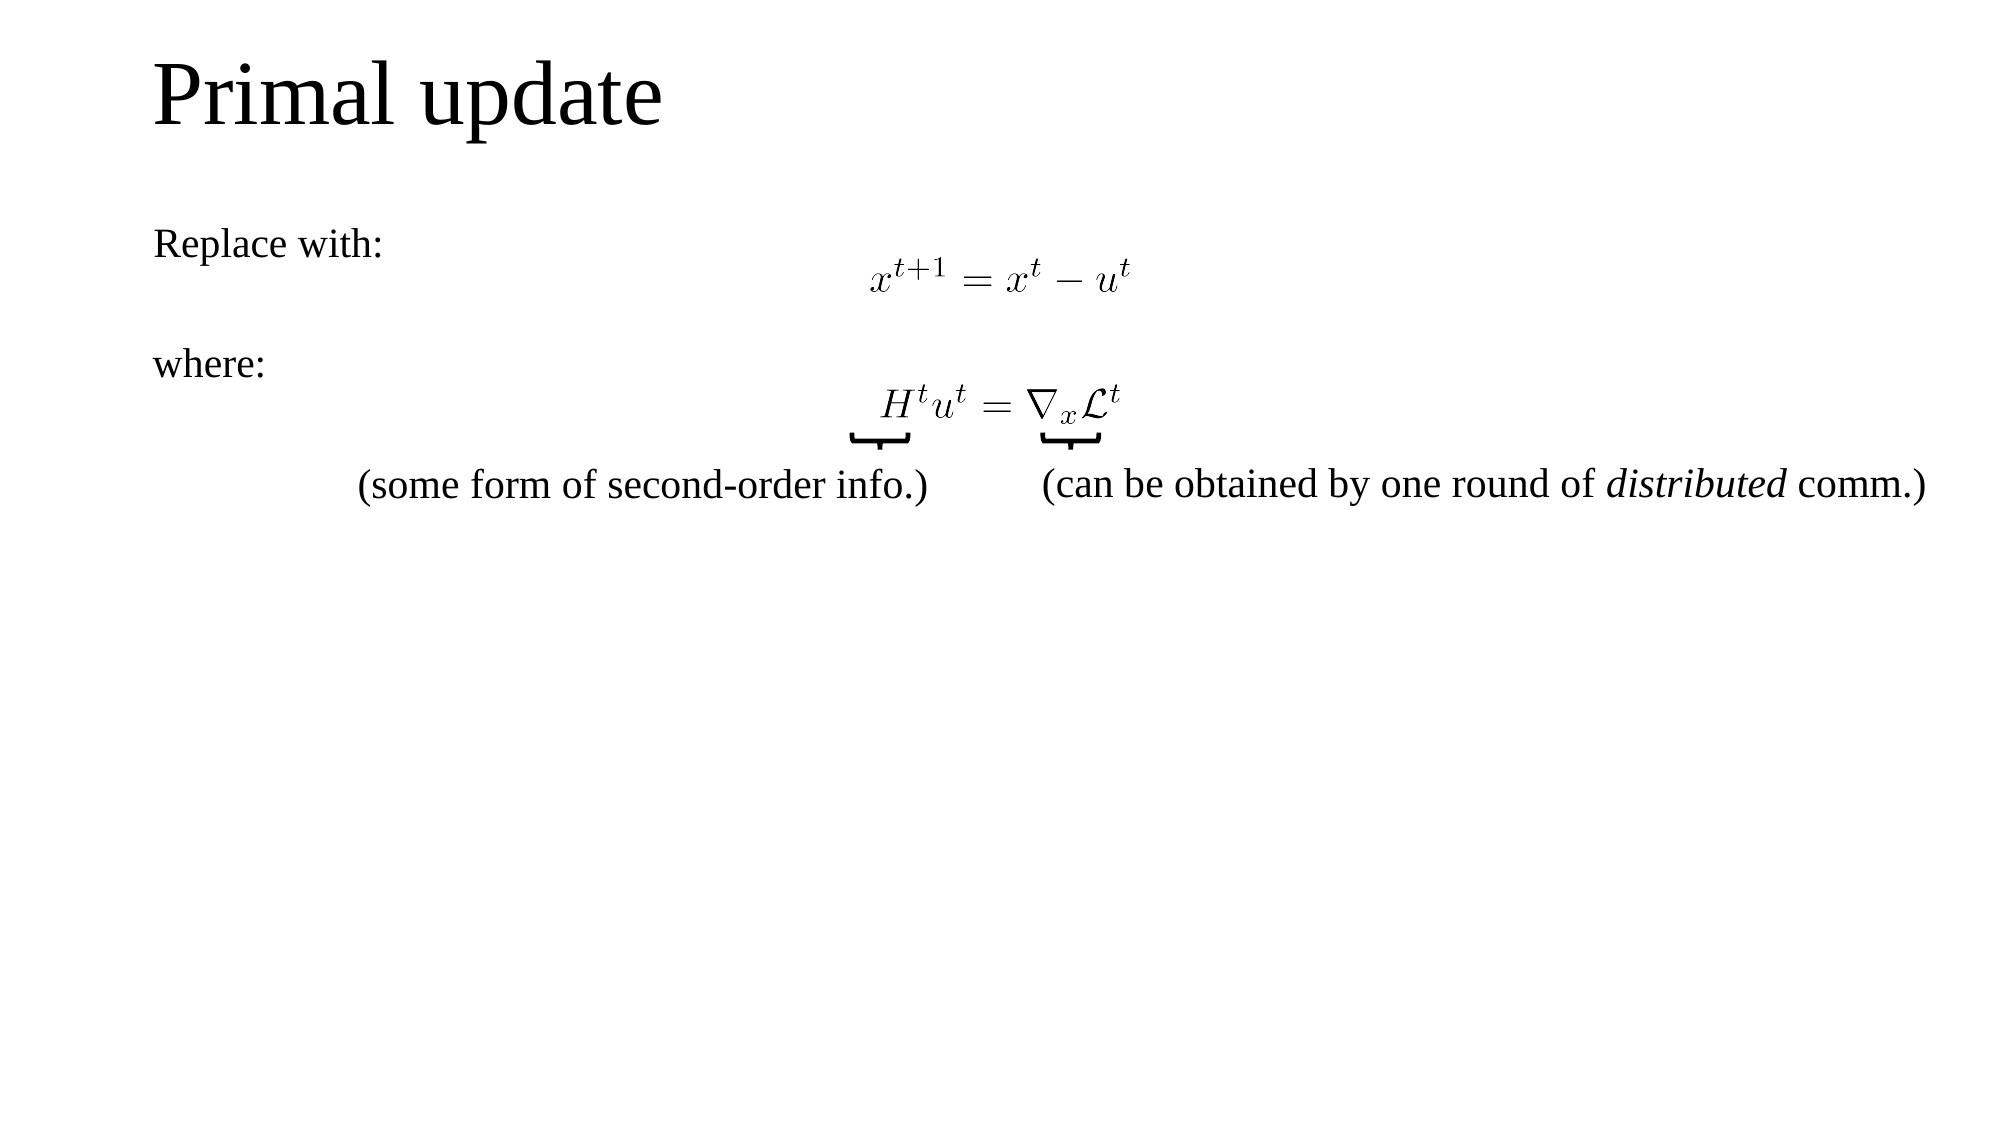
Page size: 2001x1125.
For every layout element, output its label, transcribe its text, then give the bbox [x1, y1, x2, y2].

picture [880, 384, 1120, 424]
title Primal update [137, 38, 1863, 256]
picture [870, 256, 1130, 292]
text_box [1041, 432, 1100, 450]
text_box where: [138, 328, 282, 393]
text_box (can be obtained by one round of distributed comm.) [1027, 448, 1942, 514]
text_box [850, 432, 910, 449]
text_box (some form of second-order info.) [342, 449, 944, 515]
text_box Replace with: [138, 208, 399, 274]
